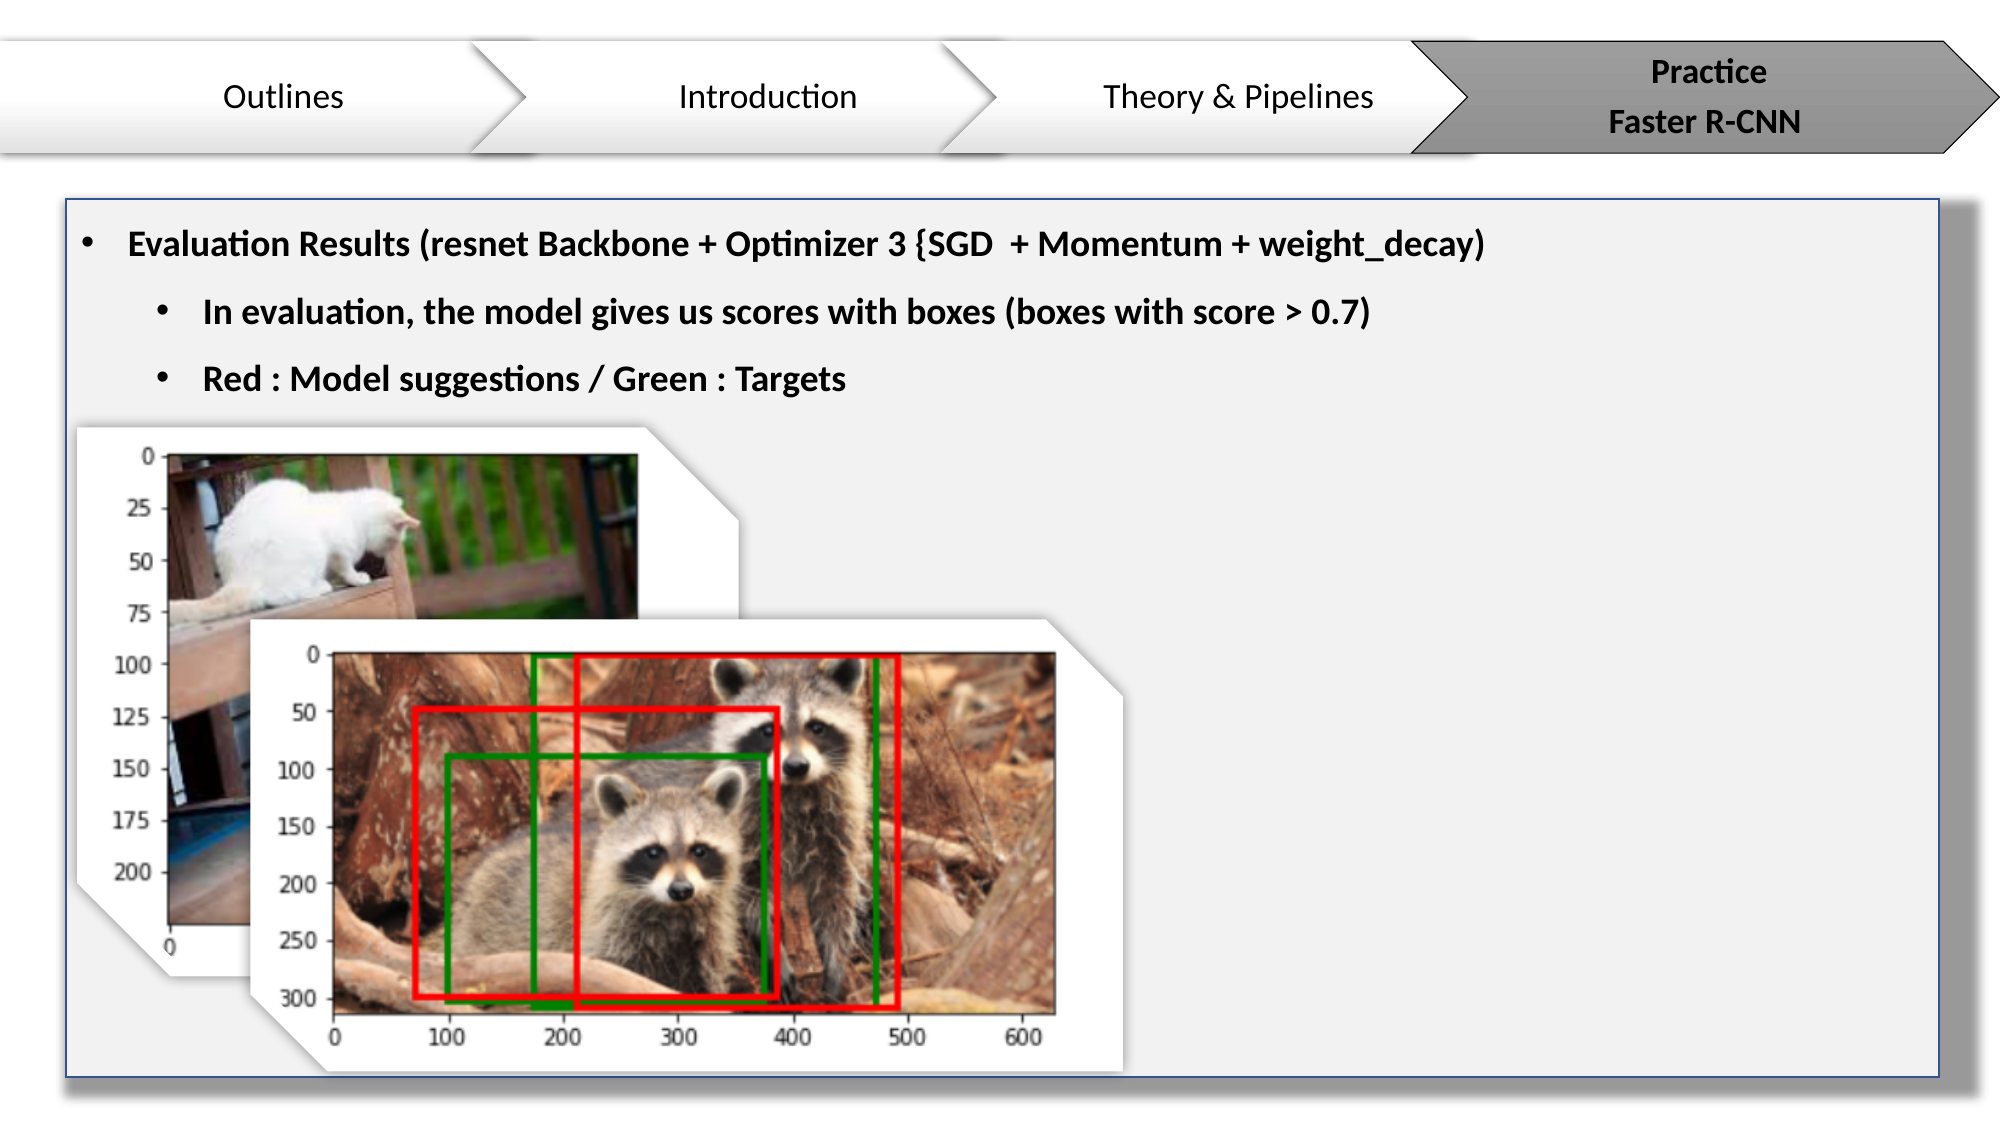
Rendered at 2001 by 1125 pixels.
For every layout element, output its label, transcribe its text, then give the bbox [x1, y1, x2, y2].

picture [84, 434, 1116, 1065]
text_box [0, 41, 2000, 154]
text_box Evaluation Results (resnet Backbone + Optimizer 3 {SGD + Momentum + weight_decay) In evaluation, the model gives us scores with boxes (boxes with score > 0.7) Red : Model suggestions / Green : Targets [66, 189, 1939, 542]
text_box [749, 198, 1940, 1078]
text_box [65, 198, 321, 1078]
